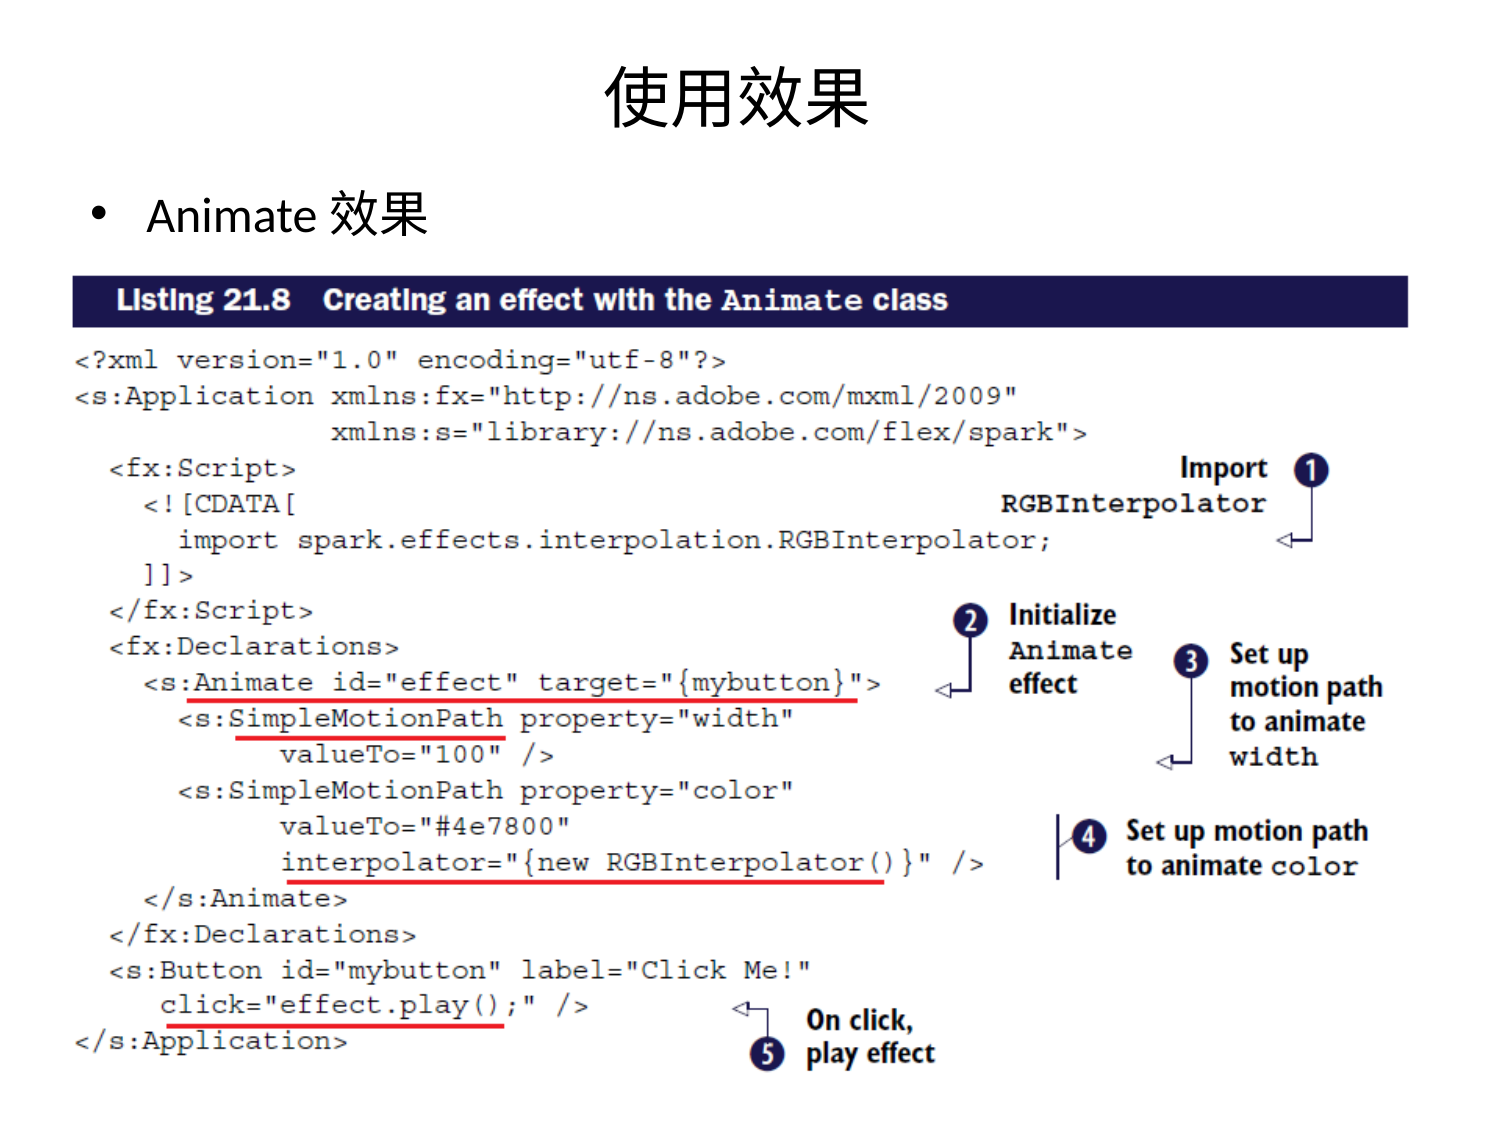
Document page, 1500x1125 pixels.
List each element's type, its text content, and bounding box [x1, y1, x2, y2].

list Animate效果 [75, 174, 1425, 260]
title 使用效果 [62, 24, 1413, 168]
picture [62, 262, 1438, 1093]
